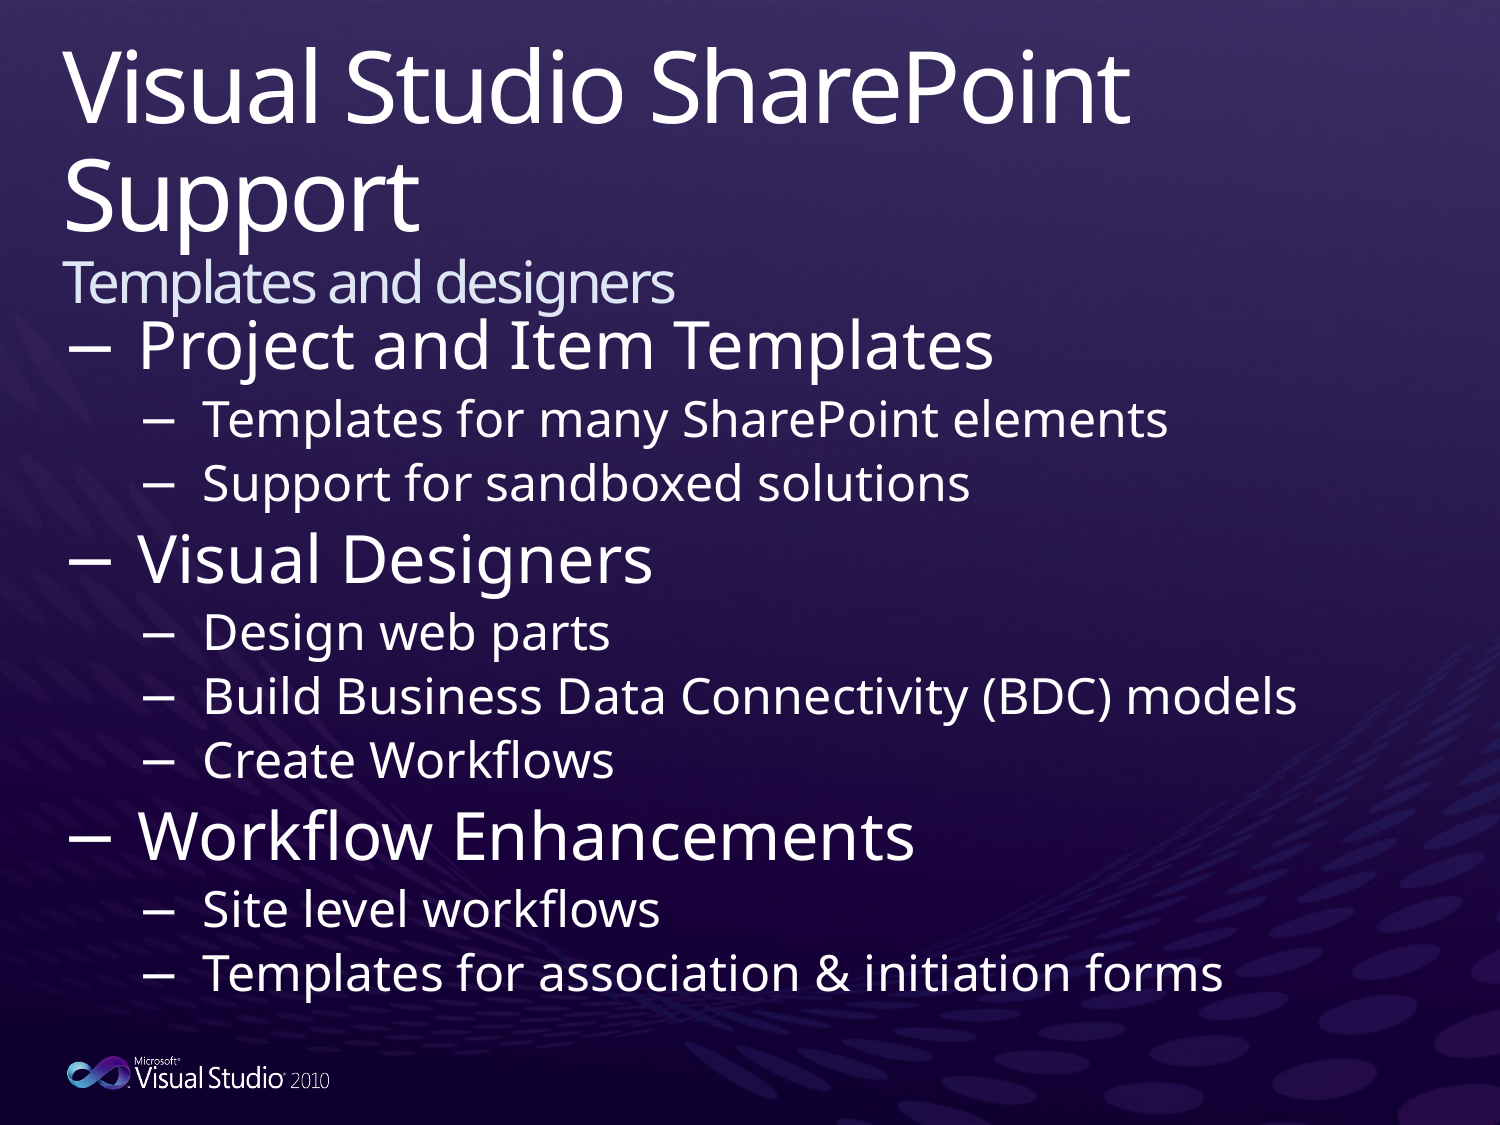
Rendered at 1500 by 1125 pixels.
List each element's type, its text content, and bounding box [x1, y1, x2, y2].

list Project and Item Templates Templates for many SharePoint elements Support for sandboxed solutions Visual Designers Design web parts Build Business Data Connectivity (BDC) models Create Workflows Workflow Enhancements Site level workflows Templates for association & initiation forms [62, 312, 1438, 1041]
picture [0, 0, 1500, 1125]
title Visual Studio SharePoint Support Templates and designers [62, 37, 1438, 211]
